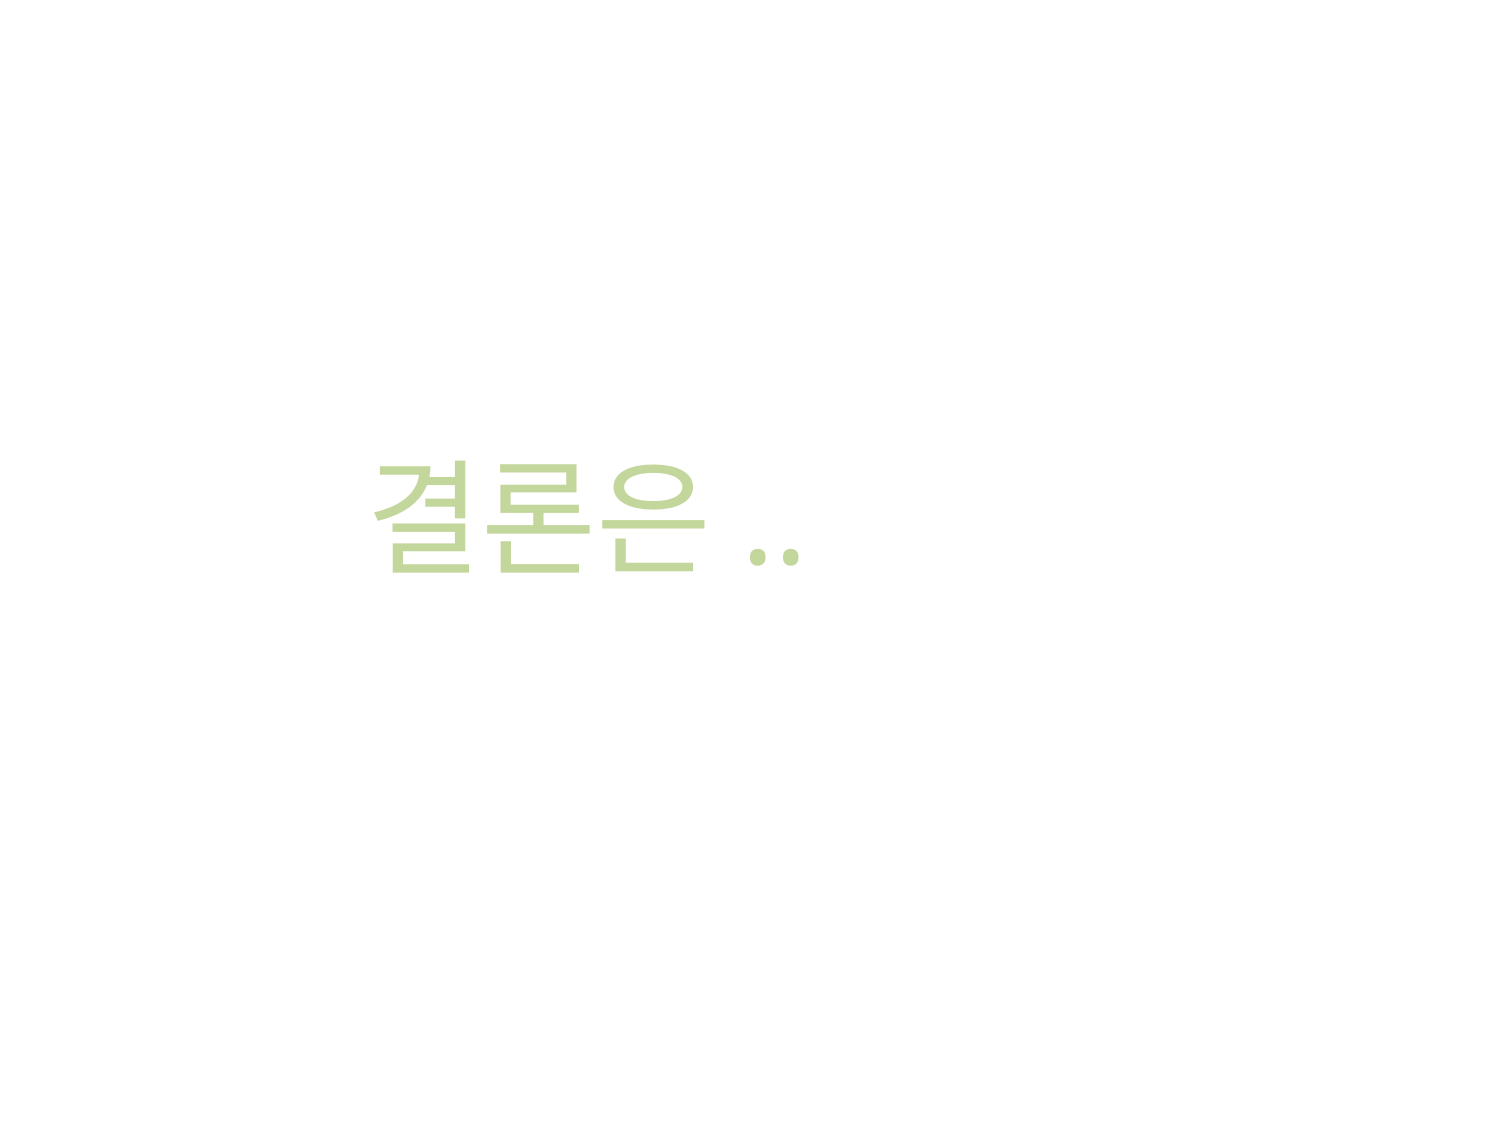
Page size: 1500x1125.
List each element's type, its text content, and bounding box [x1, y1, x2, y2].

text_box 결론은.. [351, 432, 823, 598]
